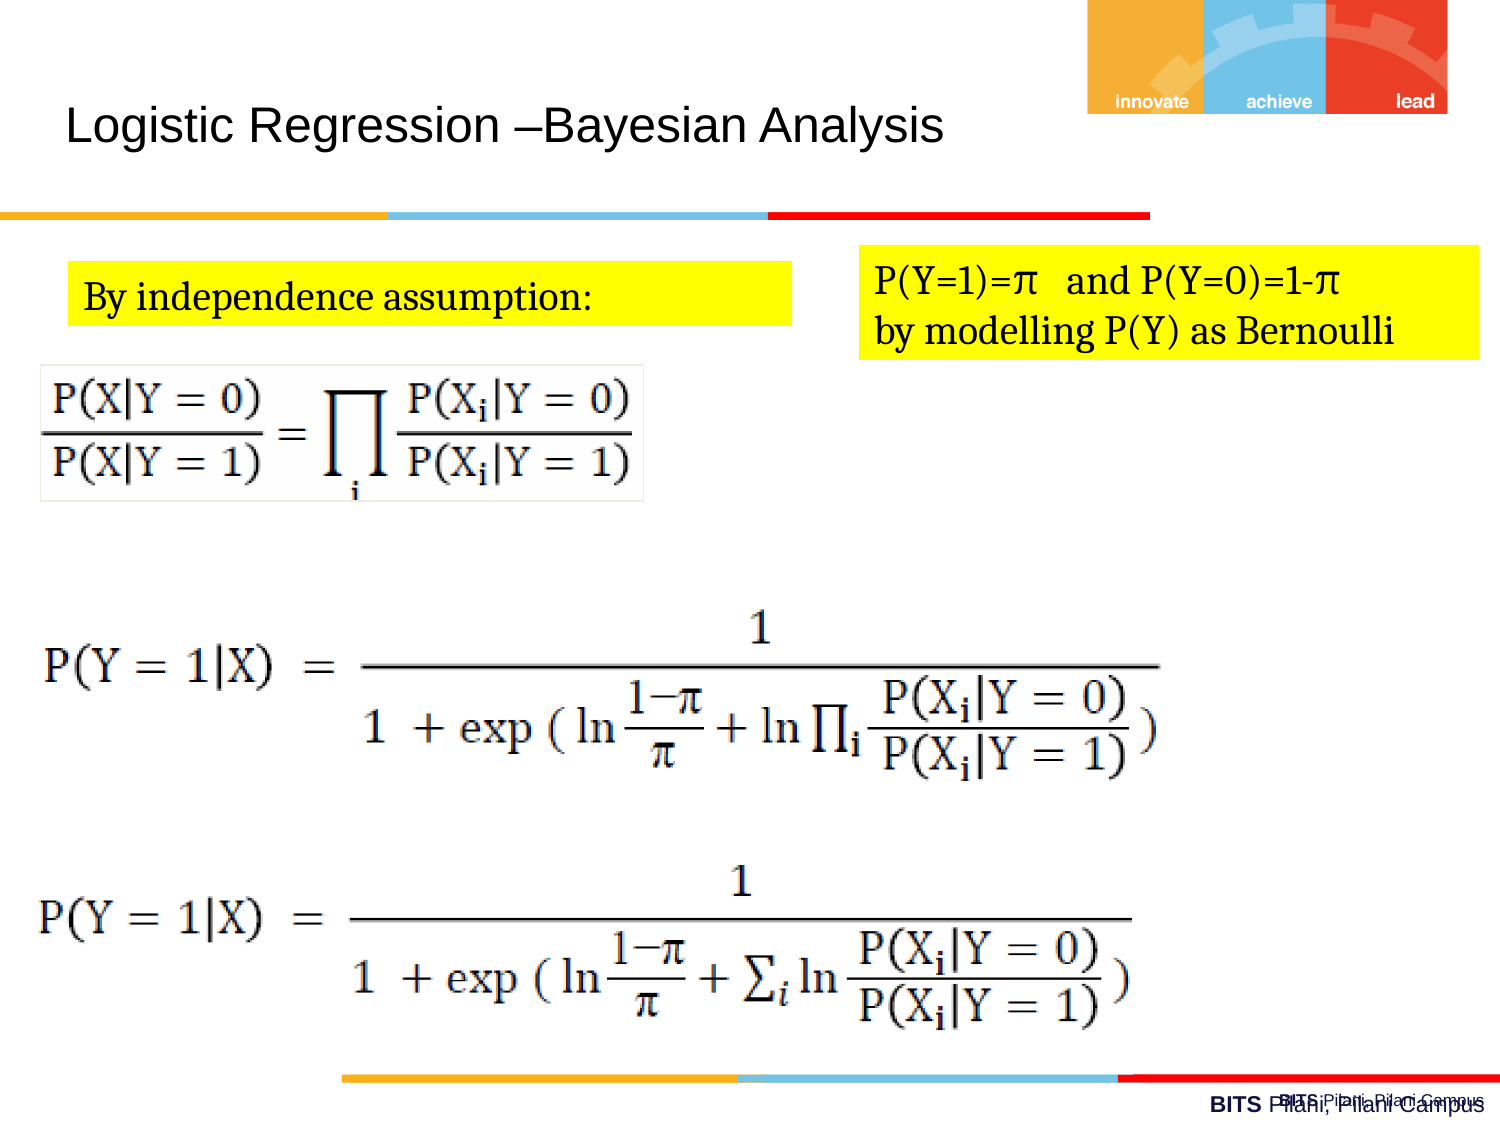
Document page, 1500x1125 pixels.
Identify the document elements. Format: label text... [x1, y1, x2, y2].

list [41, 365, 644, 501]
list Logistic Regression –Bayesian Analysis [50, 24, 1384, 213]
picture [41, 605, 1170, 817]
text_box P(Y=1)=π and P(Y=0)=1-π by modelling P(Y) as Bernoulli [859, 244, 1479, 360]
picture [34, 865, 1170, 1044]
text_box By independence assumption: [68, 261, 793, 326]
picture [1087, 0, 1448, 114]
